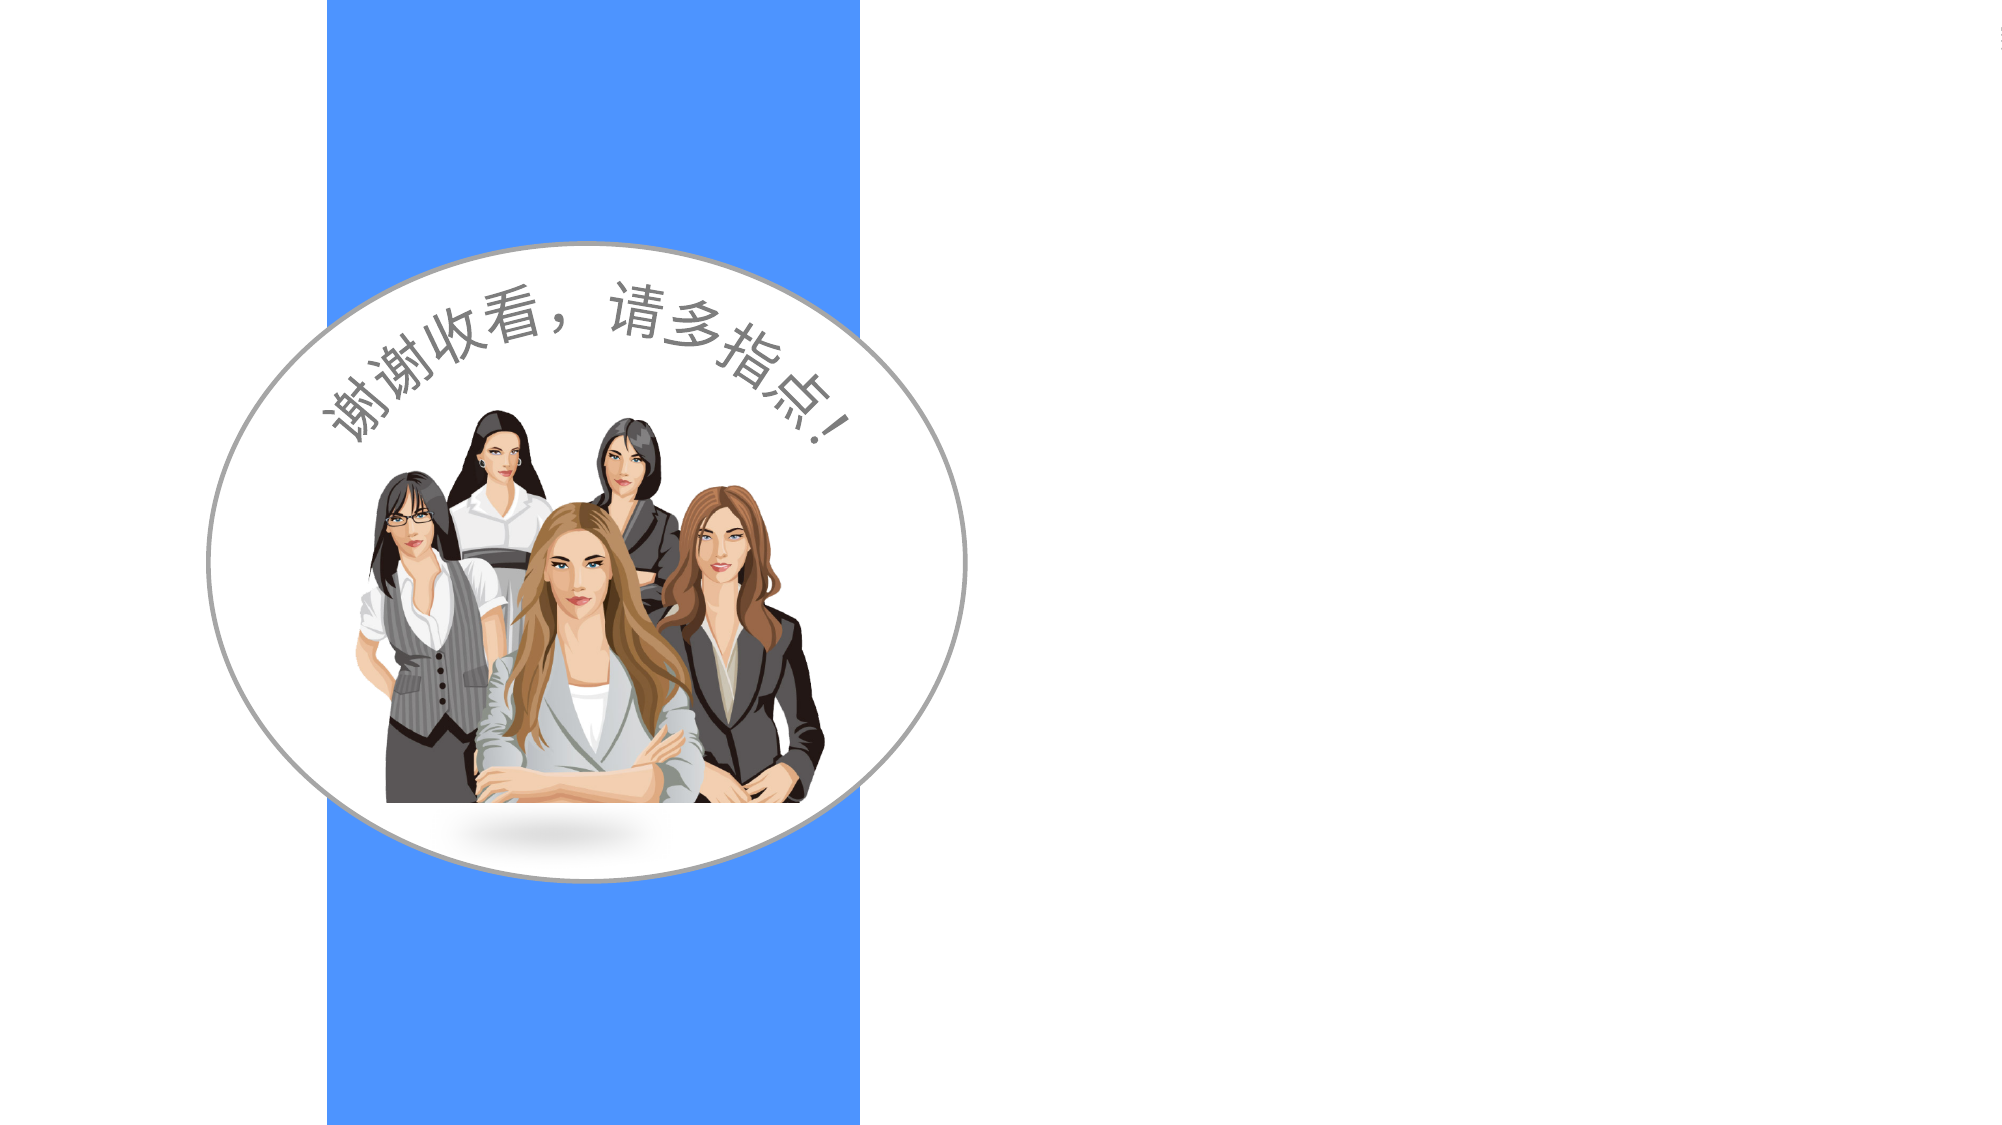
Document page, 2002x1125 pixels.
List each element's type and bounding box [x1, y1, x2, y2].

picture [355, 410, 825, 803]
